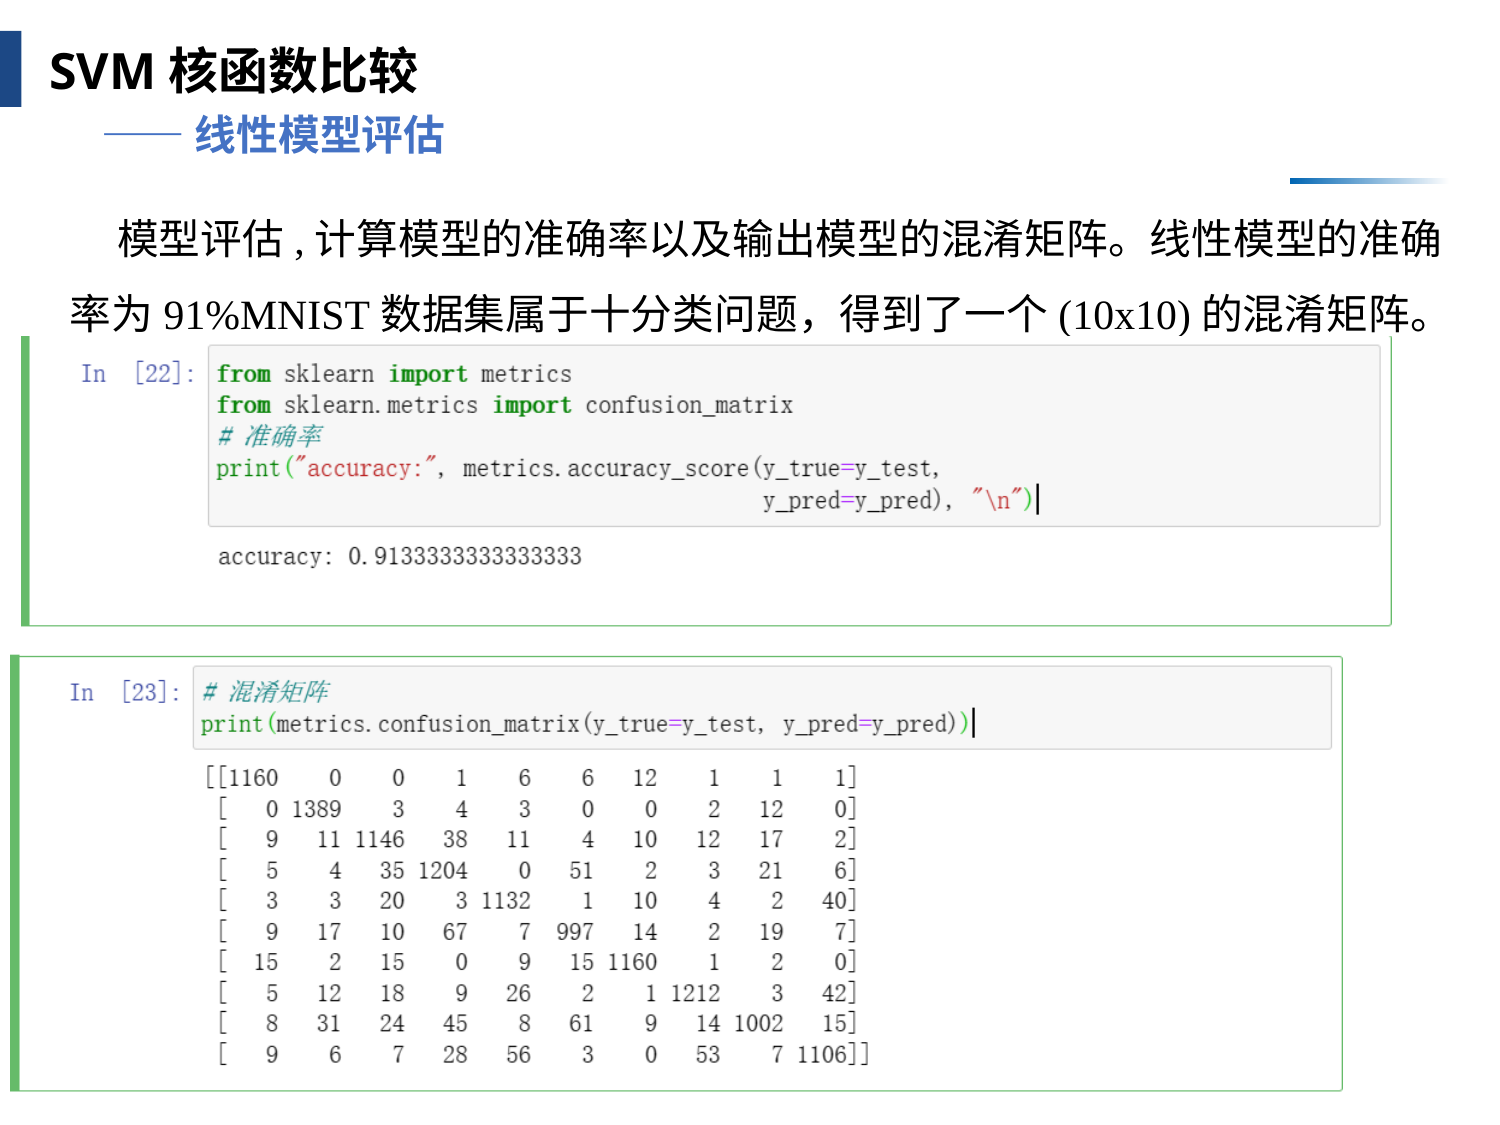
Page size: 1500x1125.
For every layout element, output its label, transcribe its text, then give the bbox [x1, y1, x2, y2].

picture [21, 336, 1392, 629]
picture [10, 650, 1343, 1094]
text_box SVM核函数比较 [34, 0, 1078, 228]
text_box ——线性模型评估 [86, 101, 1181, 167]
text_box [0, 30, 22, 107]
list 模型评估,计算模型的准确率以及输出模型的混淆矩阵。线性模型的准确率为91%MNIST数据集属于十分类问题，得到了一个(10x10)的混淆矩阵。 [55, 180, 1464, 611]
